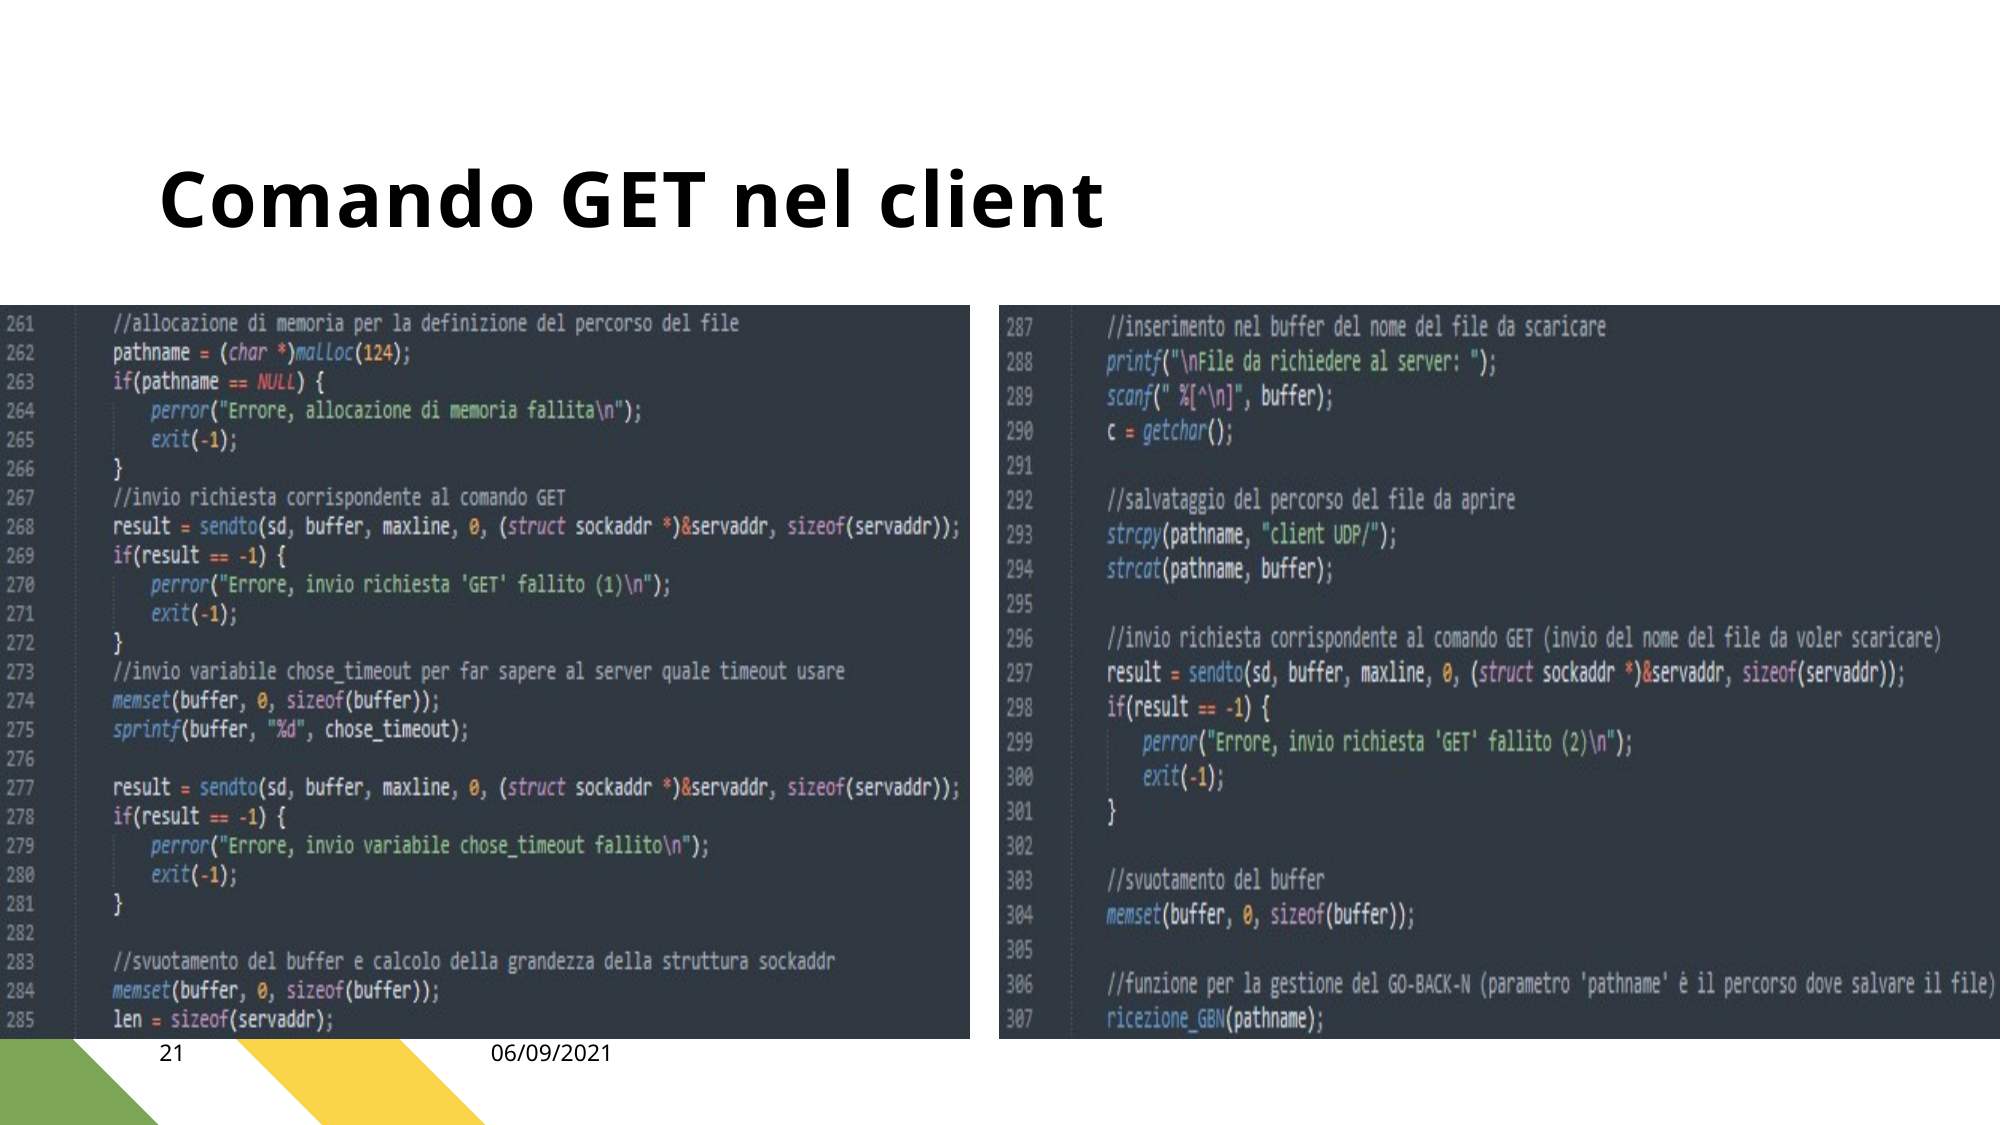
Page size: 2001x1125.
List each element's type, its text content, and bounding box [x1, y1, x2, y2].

slide_number 21 [159, 1039, 246, 1080]
title Comando GET nel client [158, 144, 1174, 245]
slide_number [490, 1039, 707, 1080]
picture [0, 305, 970, 1039]
picture [999, 305, 2000, 1039]
